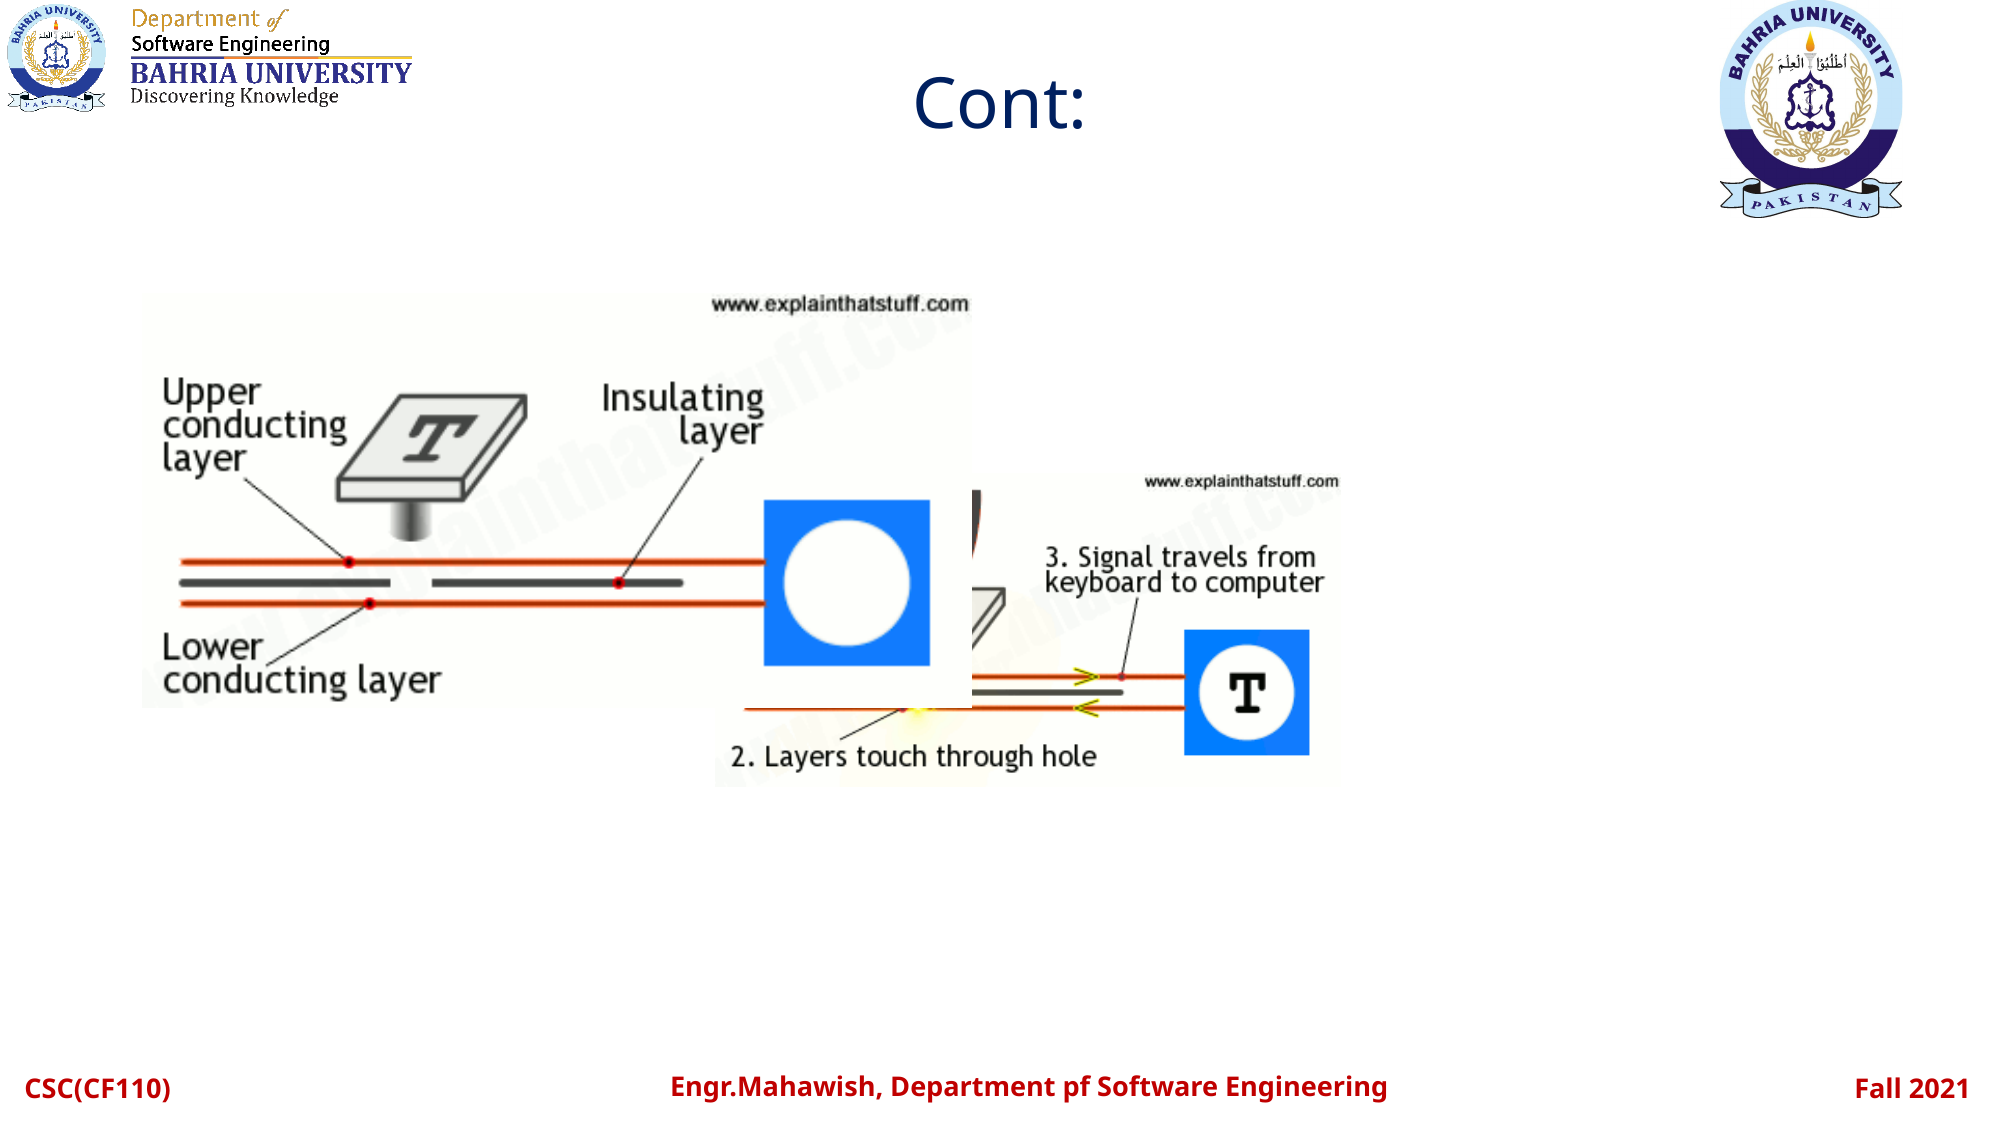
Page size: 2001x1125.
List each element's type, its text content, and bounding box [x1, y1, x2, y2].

slide_number CSC(CF110) [9, 1057, 387, 1118]
footer Engr.Mahawish, Department pf Software Engineering [635, 1057, 1423, 1118]
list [715, 473, 1341, 787]
picture [1719, 0, 1903, 218]
title Cont: [137, 59, 1863, 237]
picture [142, 293, 972, 708]
picture [1, 1, 416, 120]
